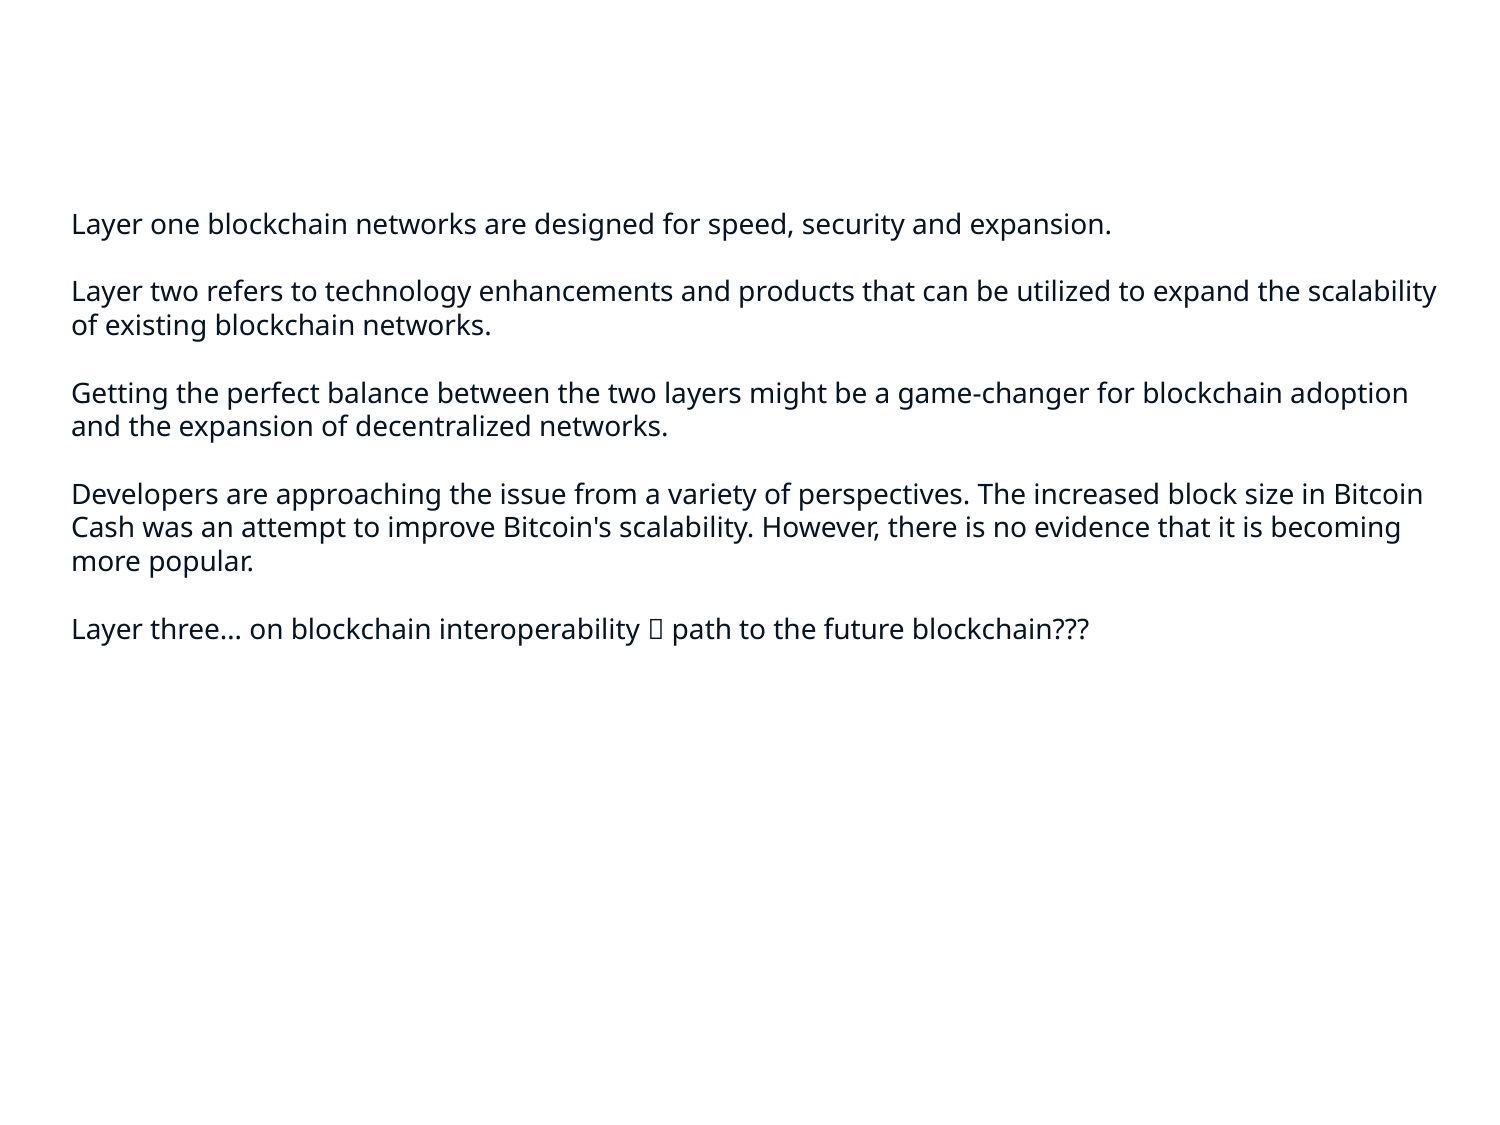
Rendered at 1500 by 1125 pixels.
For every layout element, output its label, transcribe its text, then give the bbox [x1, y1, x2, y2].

text_box Layer one blockchain networks are designed for speed, security and expansion. Layer two refers to technology enhancements and products that can be utilized to expand the scalability of existing blockchain networks. Getting the perfect balance between the two layers might be a game-changer for blockchain adoption and the expansion of decentralized networks. Developers are approaching the issue from a variety of perspectives. The increased block size in Bitcoin Cash was an attempt to improve Bitcoin's scalability. However, there is no evidence that it is becoming more popular. Layer three… on blockchain interoperability  path to the future blockchain??? [56, 198, 1471, 720]
